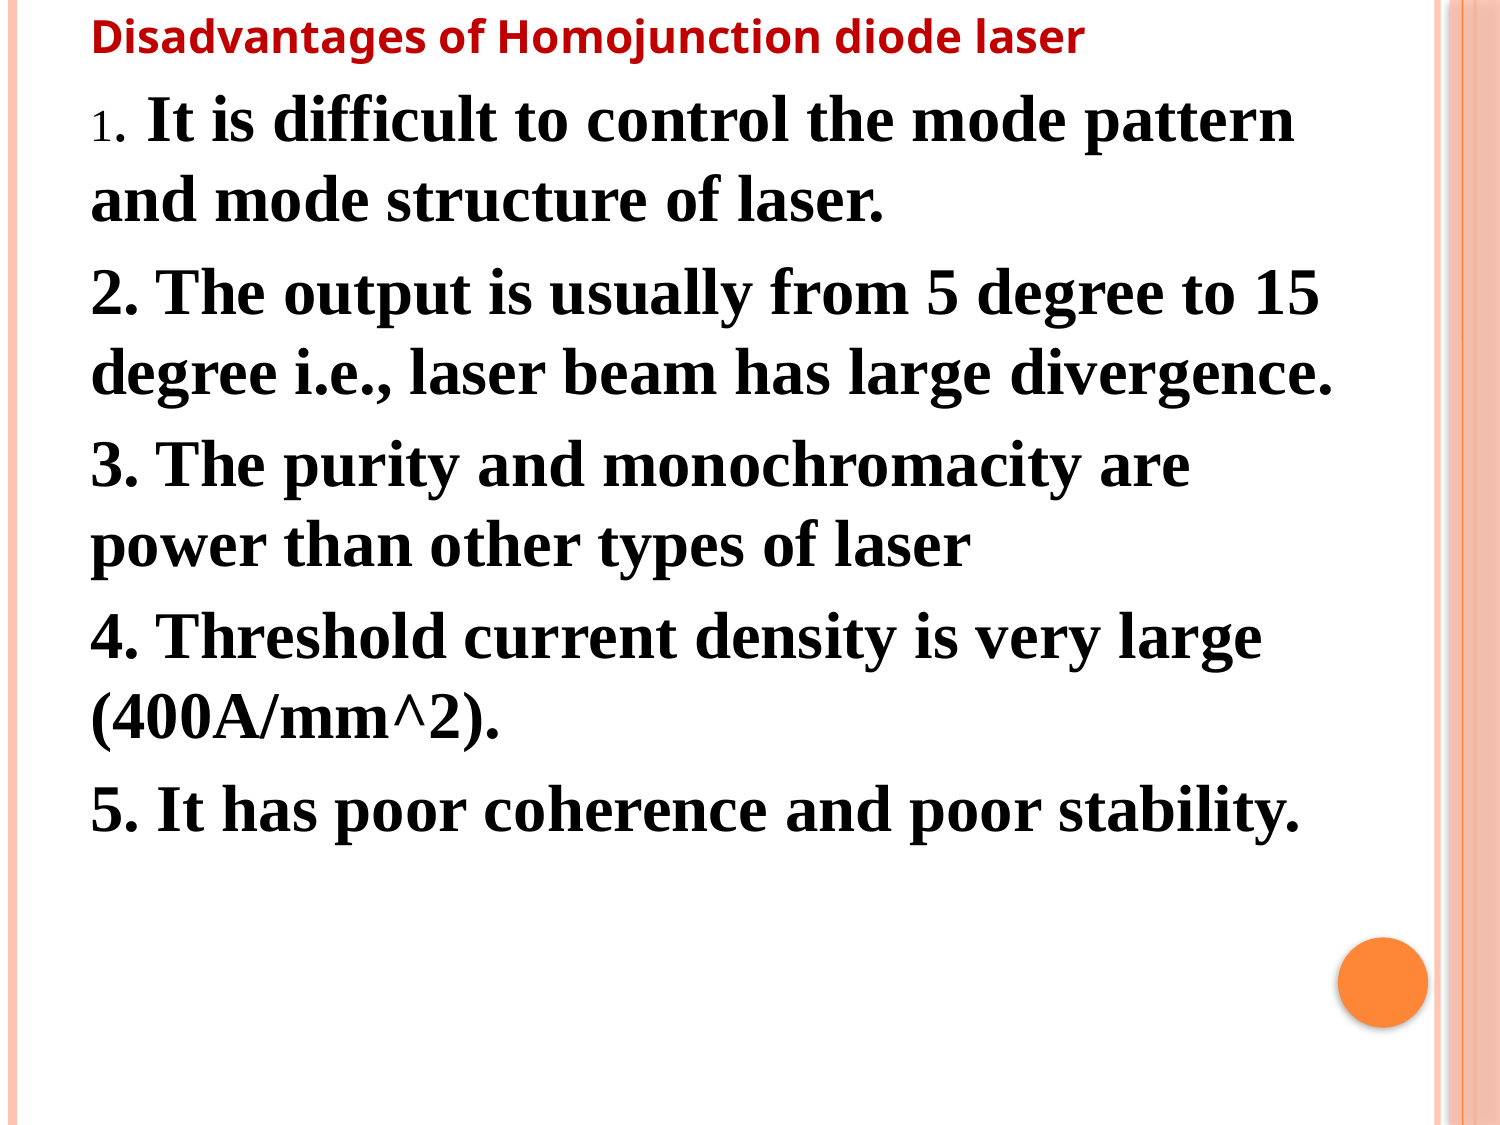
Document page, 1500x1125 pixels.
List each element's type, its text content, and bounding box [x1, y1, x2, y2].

list Disadvantages of Homojunction diode laser 1. It is difficult to control the mode pattern and mode structure of laser. 2. The output is usually from 5 degree to 15 degree i.e., laser beam has large divergence. 3. The purity and monochromacity are power than other types of laser 4. Threshold current density is very large (400A/mm^2). 5. It has poor coherence and poor stability. [75, 0, 1400, 1125]
